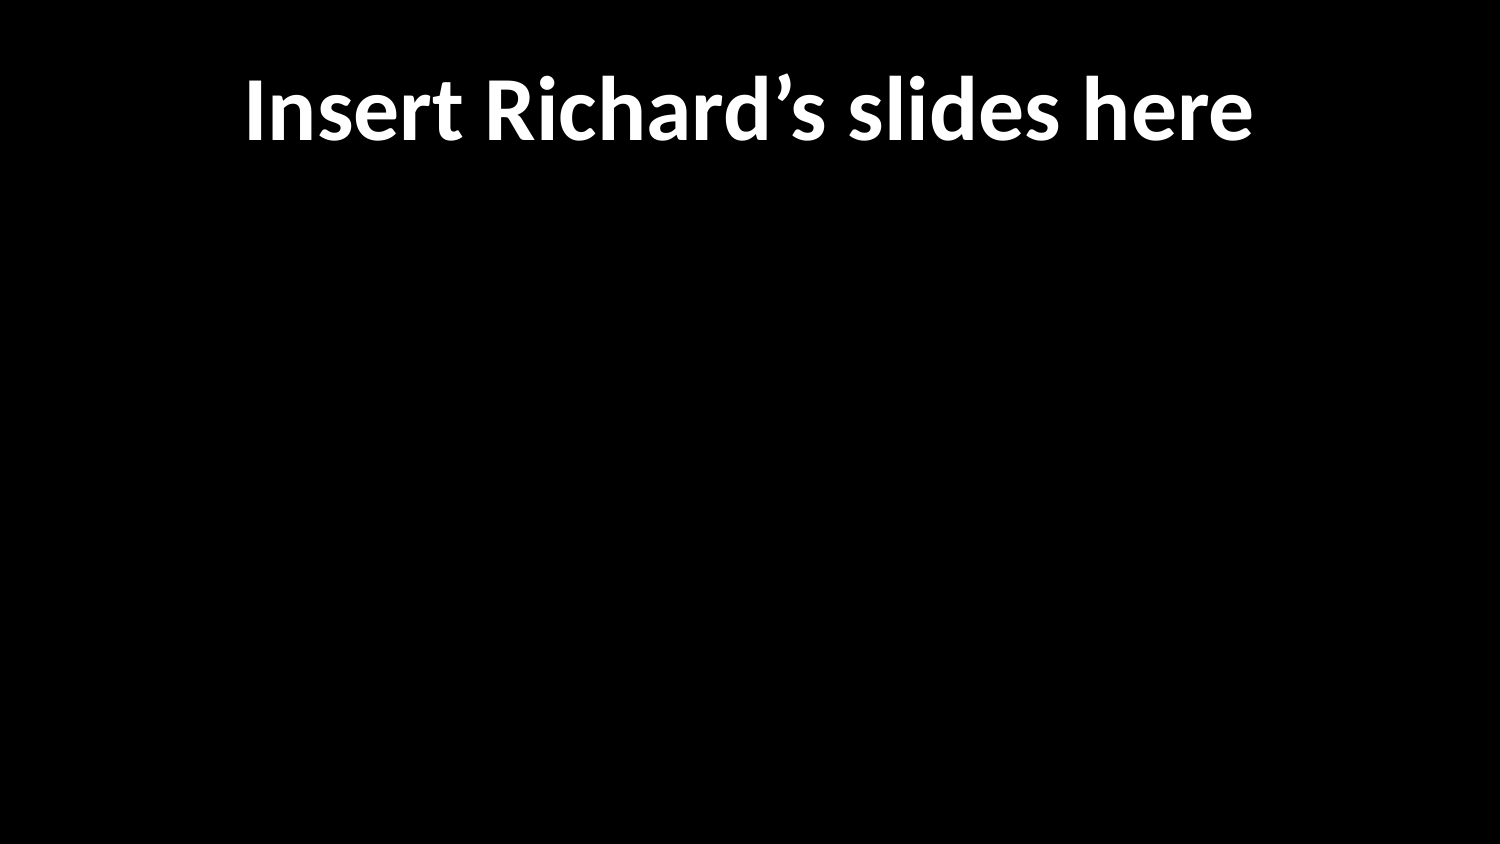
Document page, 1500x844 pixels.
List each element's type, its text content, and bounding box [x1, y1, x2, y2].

title Insert Richard’s slides here [75, 33, 1425, 175]
